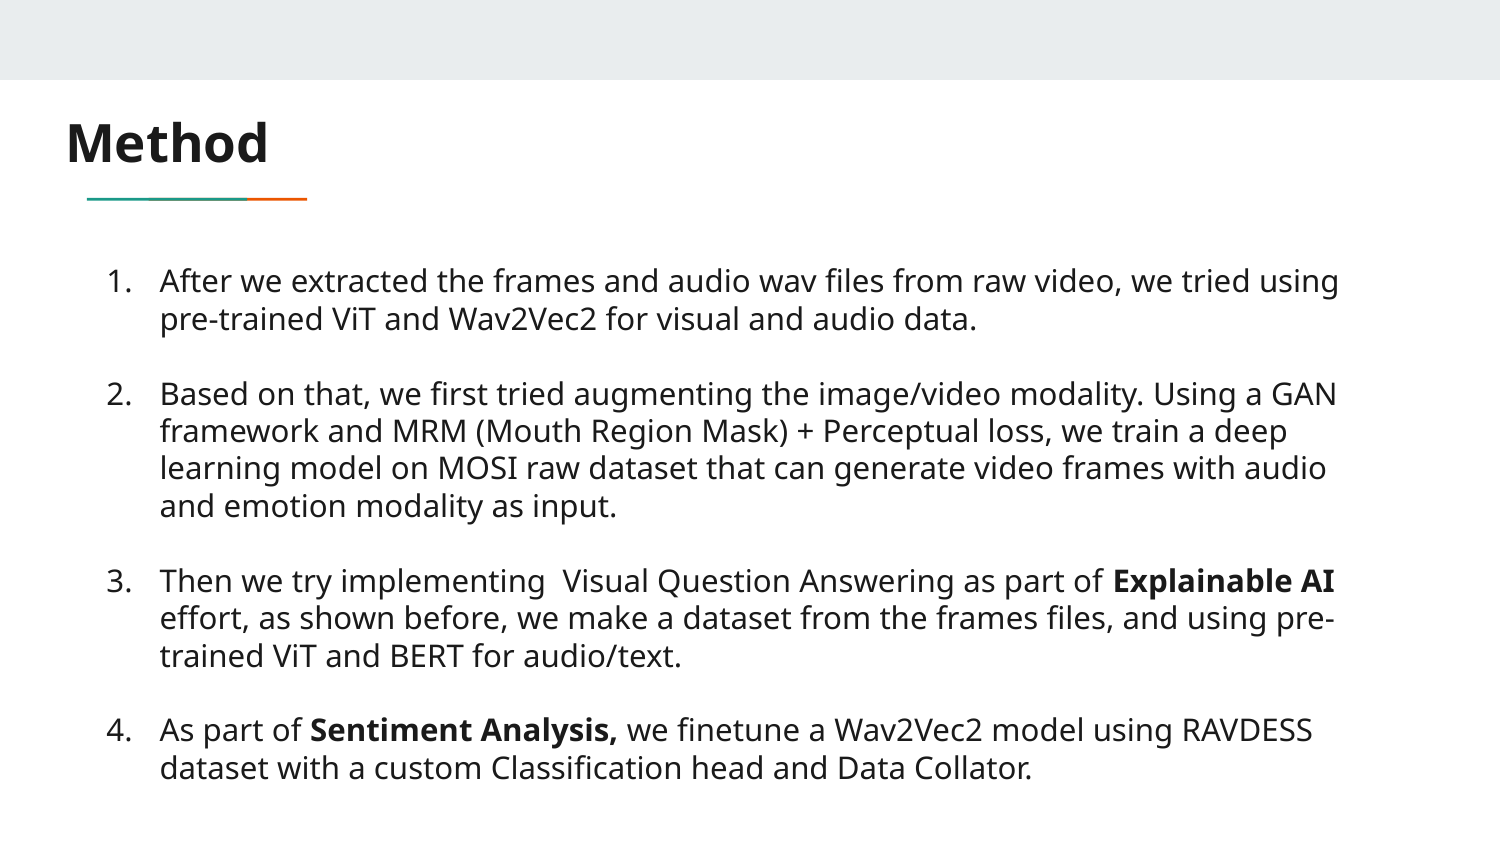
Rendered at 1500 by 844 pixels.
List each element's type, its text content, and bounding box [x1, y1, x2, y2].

title Method [50, 95, 1312, 183]
text_box After we extracted the frames and audio wav files from raw video, we tried using pre-trained ViT and Wav2Vec2 for visual and audio data. Based on that, we first tried augmenting the image/video modality. Using a GAN framework and MRM (Mouth Region Mask) + Perceptual loss, we train a deep learning model on MOSI raw dataset that can generate video frames with audio and emotion modality as input. Then we try implementing Visual Question Answering as part of Explainable AI effort, as shown before, we make a dataset from the frames files, and using pre-trained ViT and BERT for audio/text. As part of Sentiment Analysis, we finetune a Wav2Vec2 model using RAVDESS dataset with a custom Classification head and Data Collator. [69, 246, 1408, 820]
